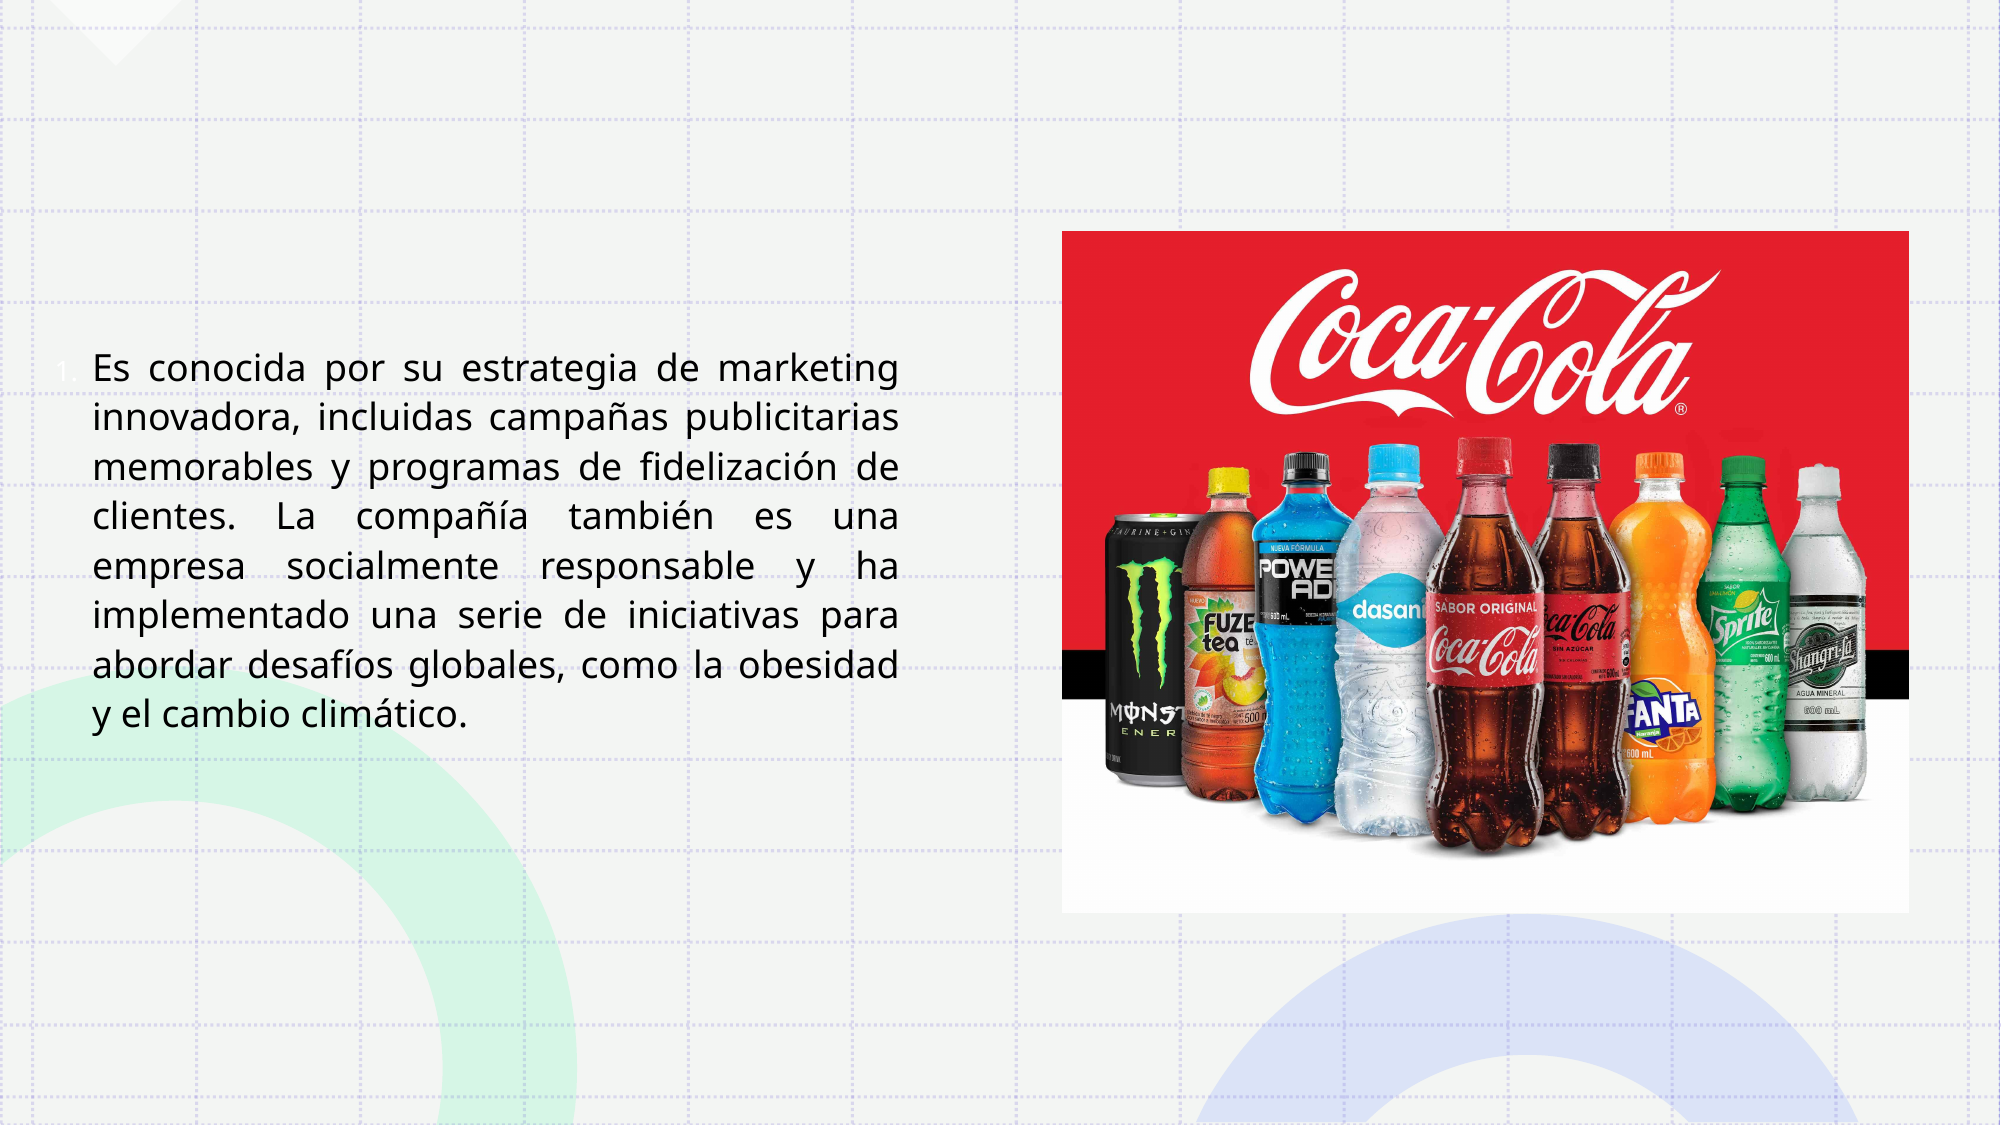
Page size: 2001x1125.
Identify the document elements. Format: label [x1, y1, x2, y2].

picture [1062, 231, 1909, 913]
text_box [0, 0, 2000, 1125]
